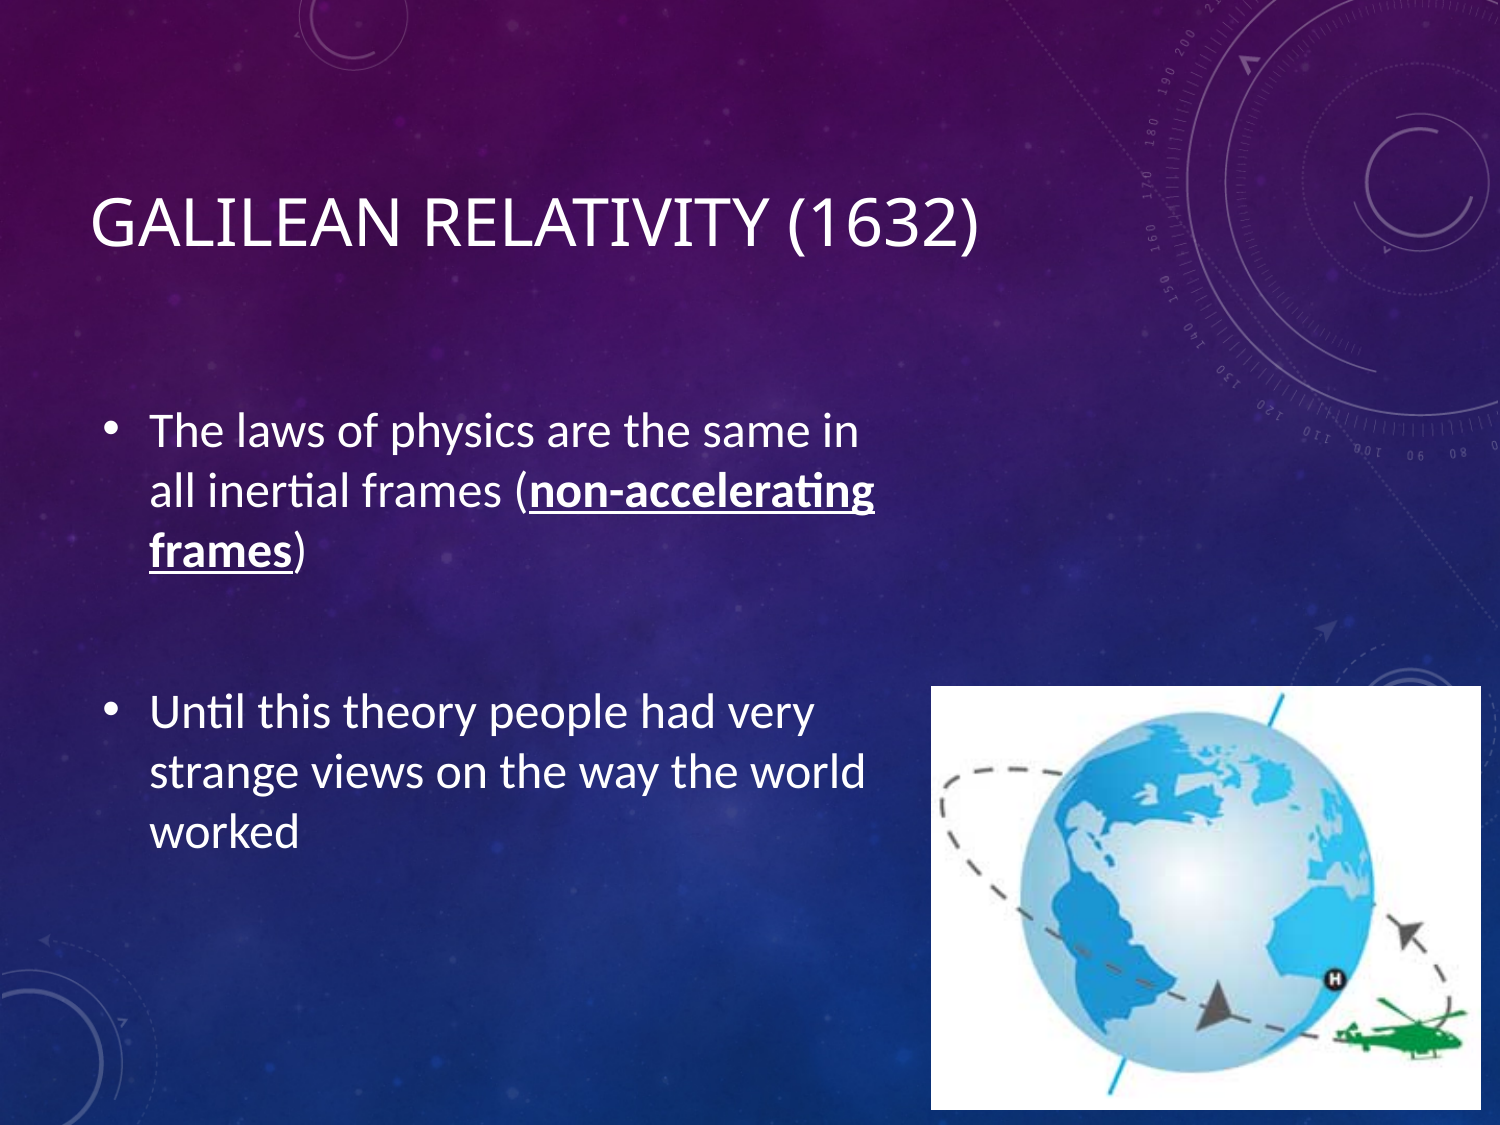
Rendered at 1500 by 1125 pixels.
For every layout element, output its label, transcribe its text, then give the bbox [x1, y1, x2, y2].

text_box Galilean relativity (1632) [75, 99, 1350, 339]
text_box The laws of physics are the same in all inertial frames (non-accelerating frames) Until this theory people had very strange views on the way the world worked [87, 270, 907, 985]
picture [0, 0, 1500, 1125]
